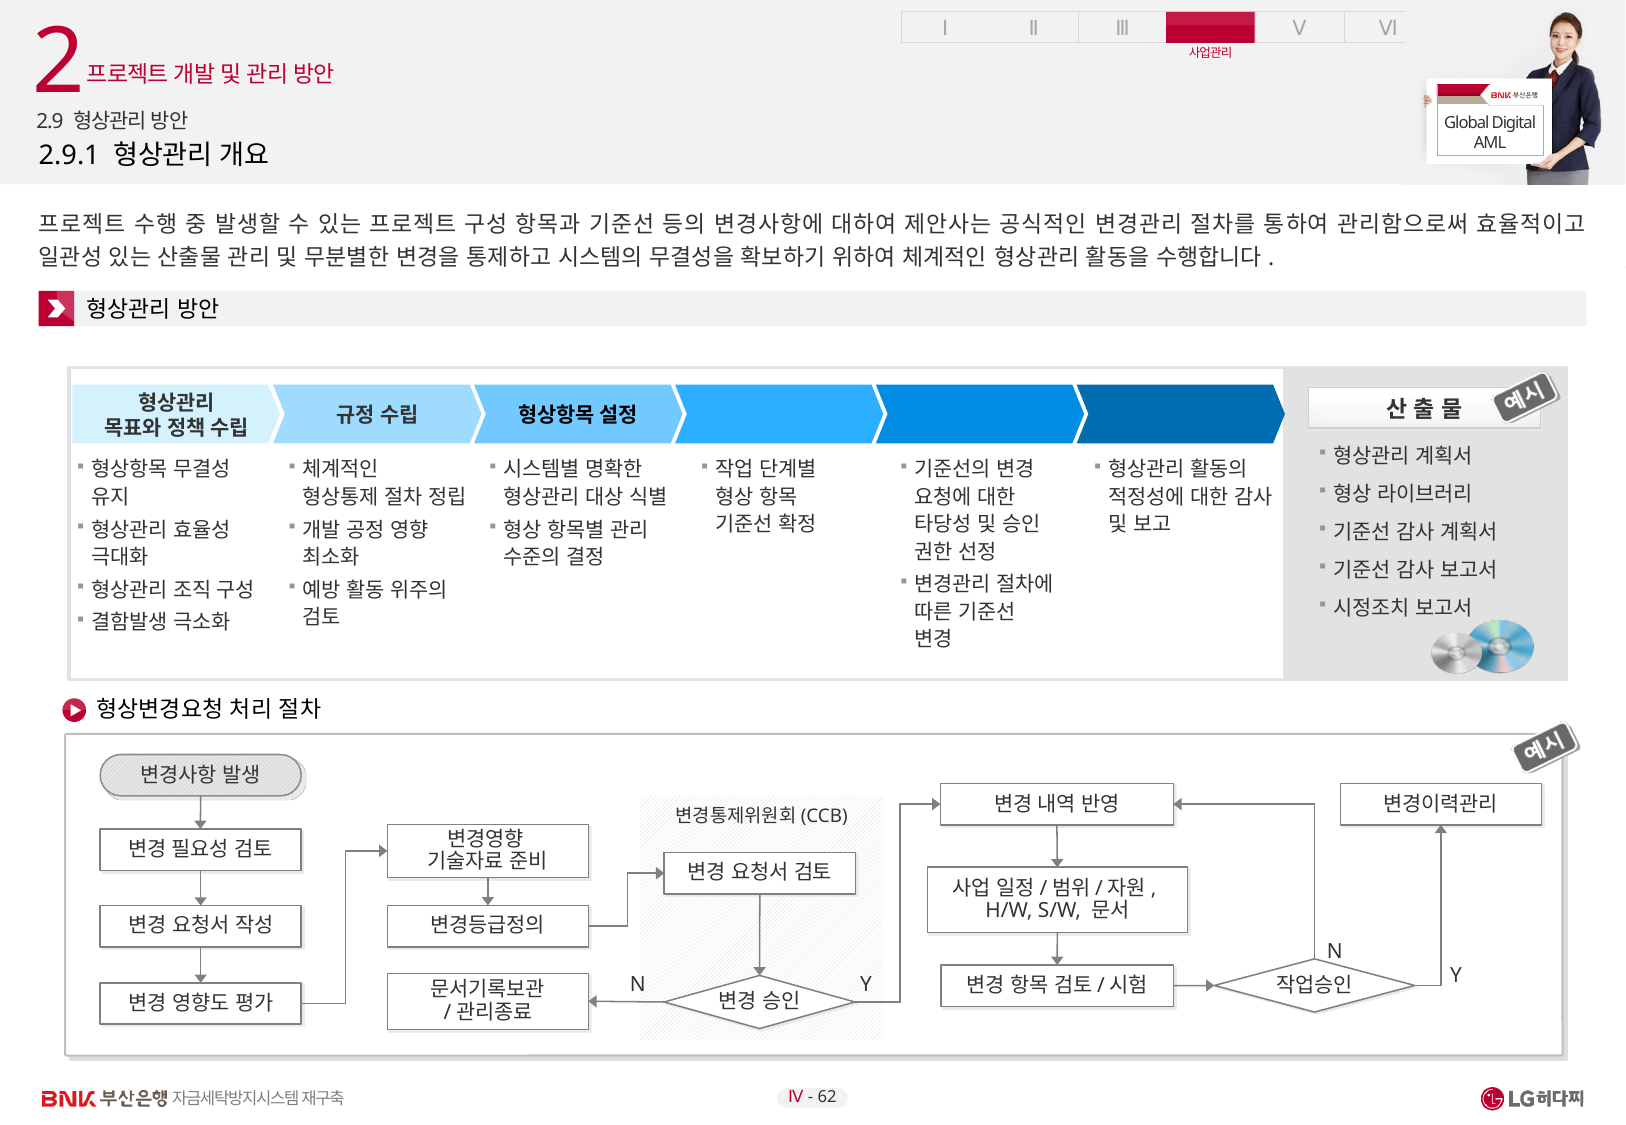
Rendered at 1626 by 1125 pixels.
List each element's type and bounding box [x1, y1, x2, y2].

text_box [68, 367, 1576, 680]
slide_number [776, 1087, 849, 1109]
picture [1490, 91, 1538, 99]
text_box [38, 204, 1587, 271]
picture [1438, 104, 1543, 136]
text_box [32, 0, 347, 133]
text_box [38, 290, 1587, 327]
picture [1478, 1084, 1587, 1112]
text_box [62, 694, 320, 723]
text_box [65, 733, 1563, 1056]
picture [1513, 730, 1578, 765]
title [38, 136, 1587, 171]
picture [1493, 380, 1557, 415]
picture [1405, 1, 1626, 185]
picture [38, 1087, 169, 1109]
